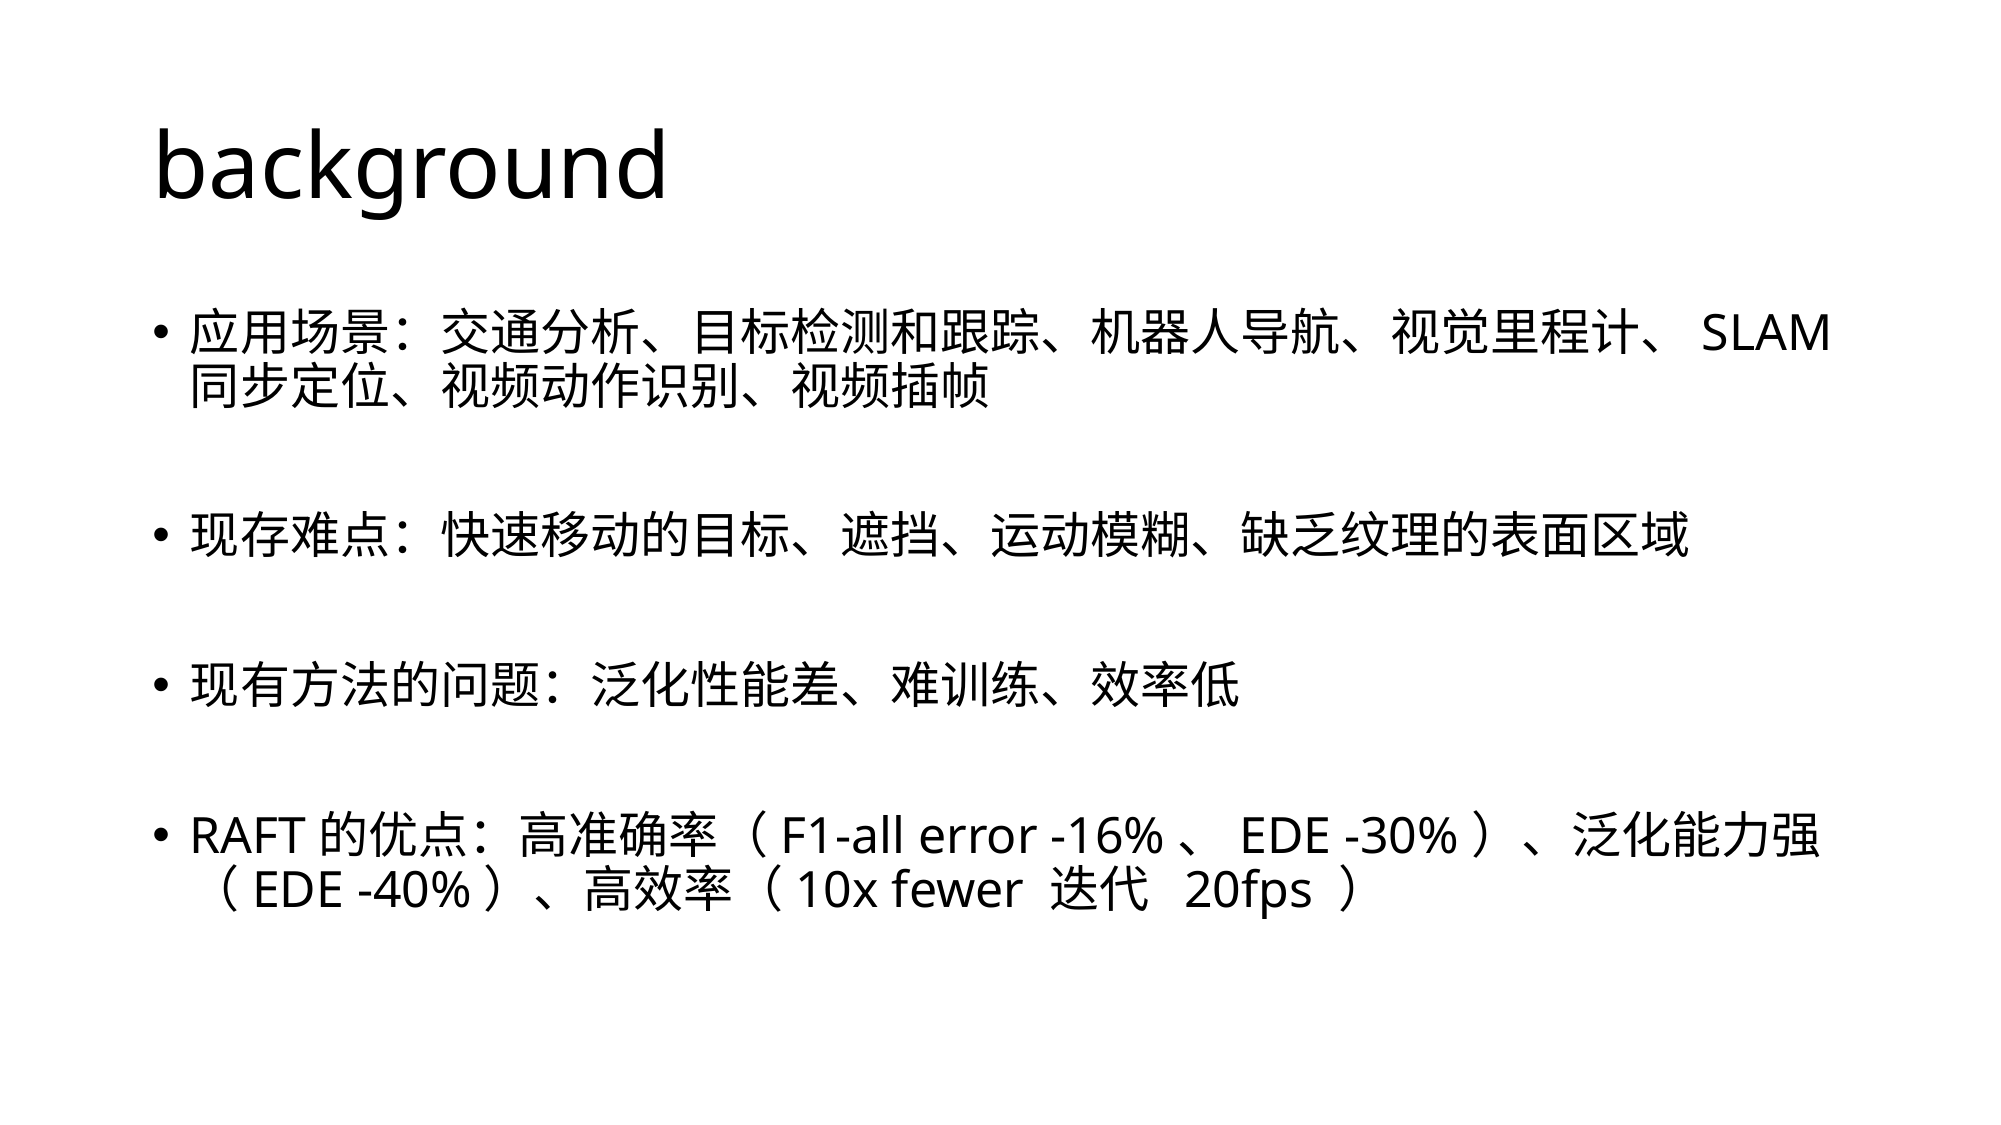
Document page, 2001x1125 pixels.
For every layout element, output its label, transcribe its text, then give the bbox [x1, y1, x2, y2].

list 应用场景：交通分析、目标检测和跟踪、机器人导航、视觉里程计、SLAM同步定位、视频动作识别、视频插帧 现存难点：快速移动的目标、遮挡、运动模糊、缺乏纹理的表面区域 现有方法的问题：泛化性能差、难训练、效率低 RAFT的优点：高准确率（F1-all error -16%、EDE -30%）、泛化能力强（EDE -40%）、高效率（10x fewer 迭代 20fps ） [137, 299, 1863, 1014]
title background [137, 59, 1863, 278]
